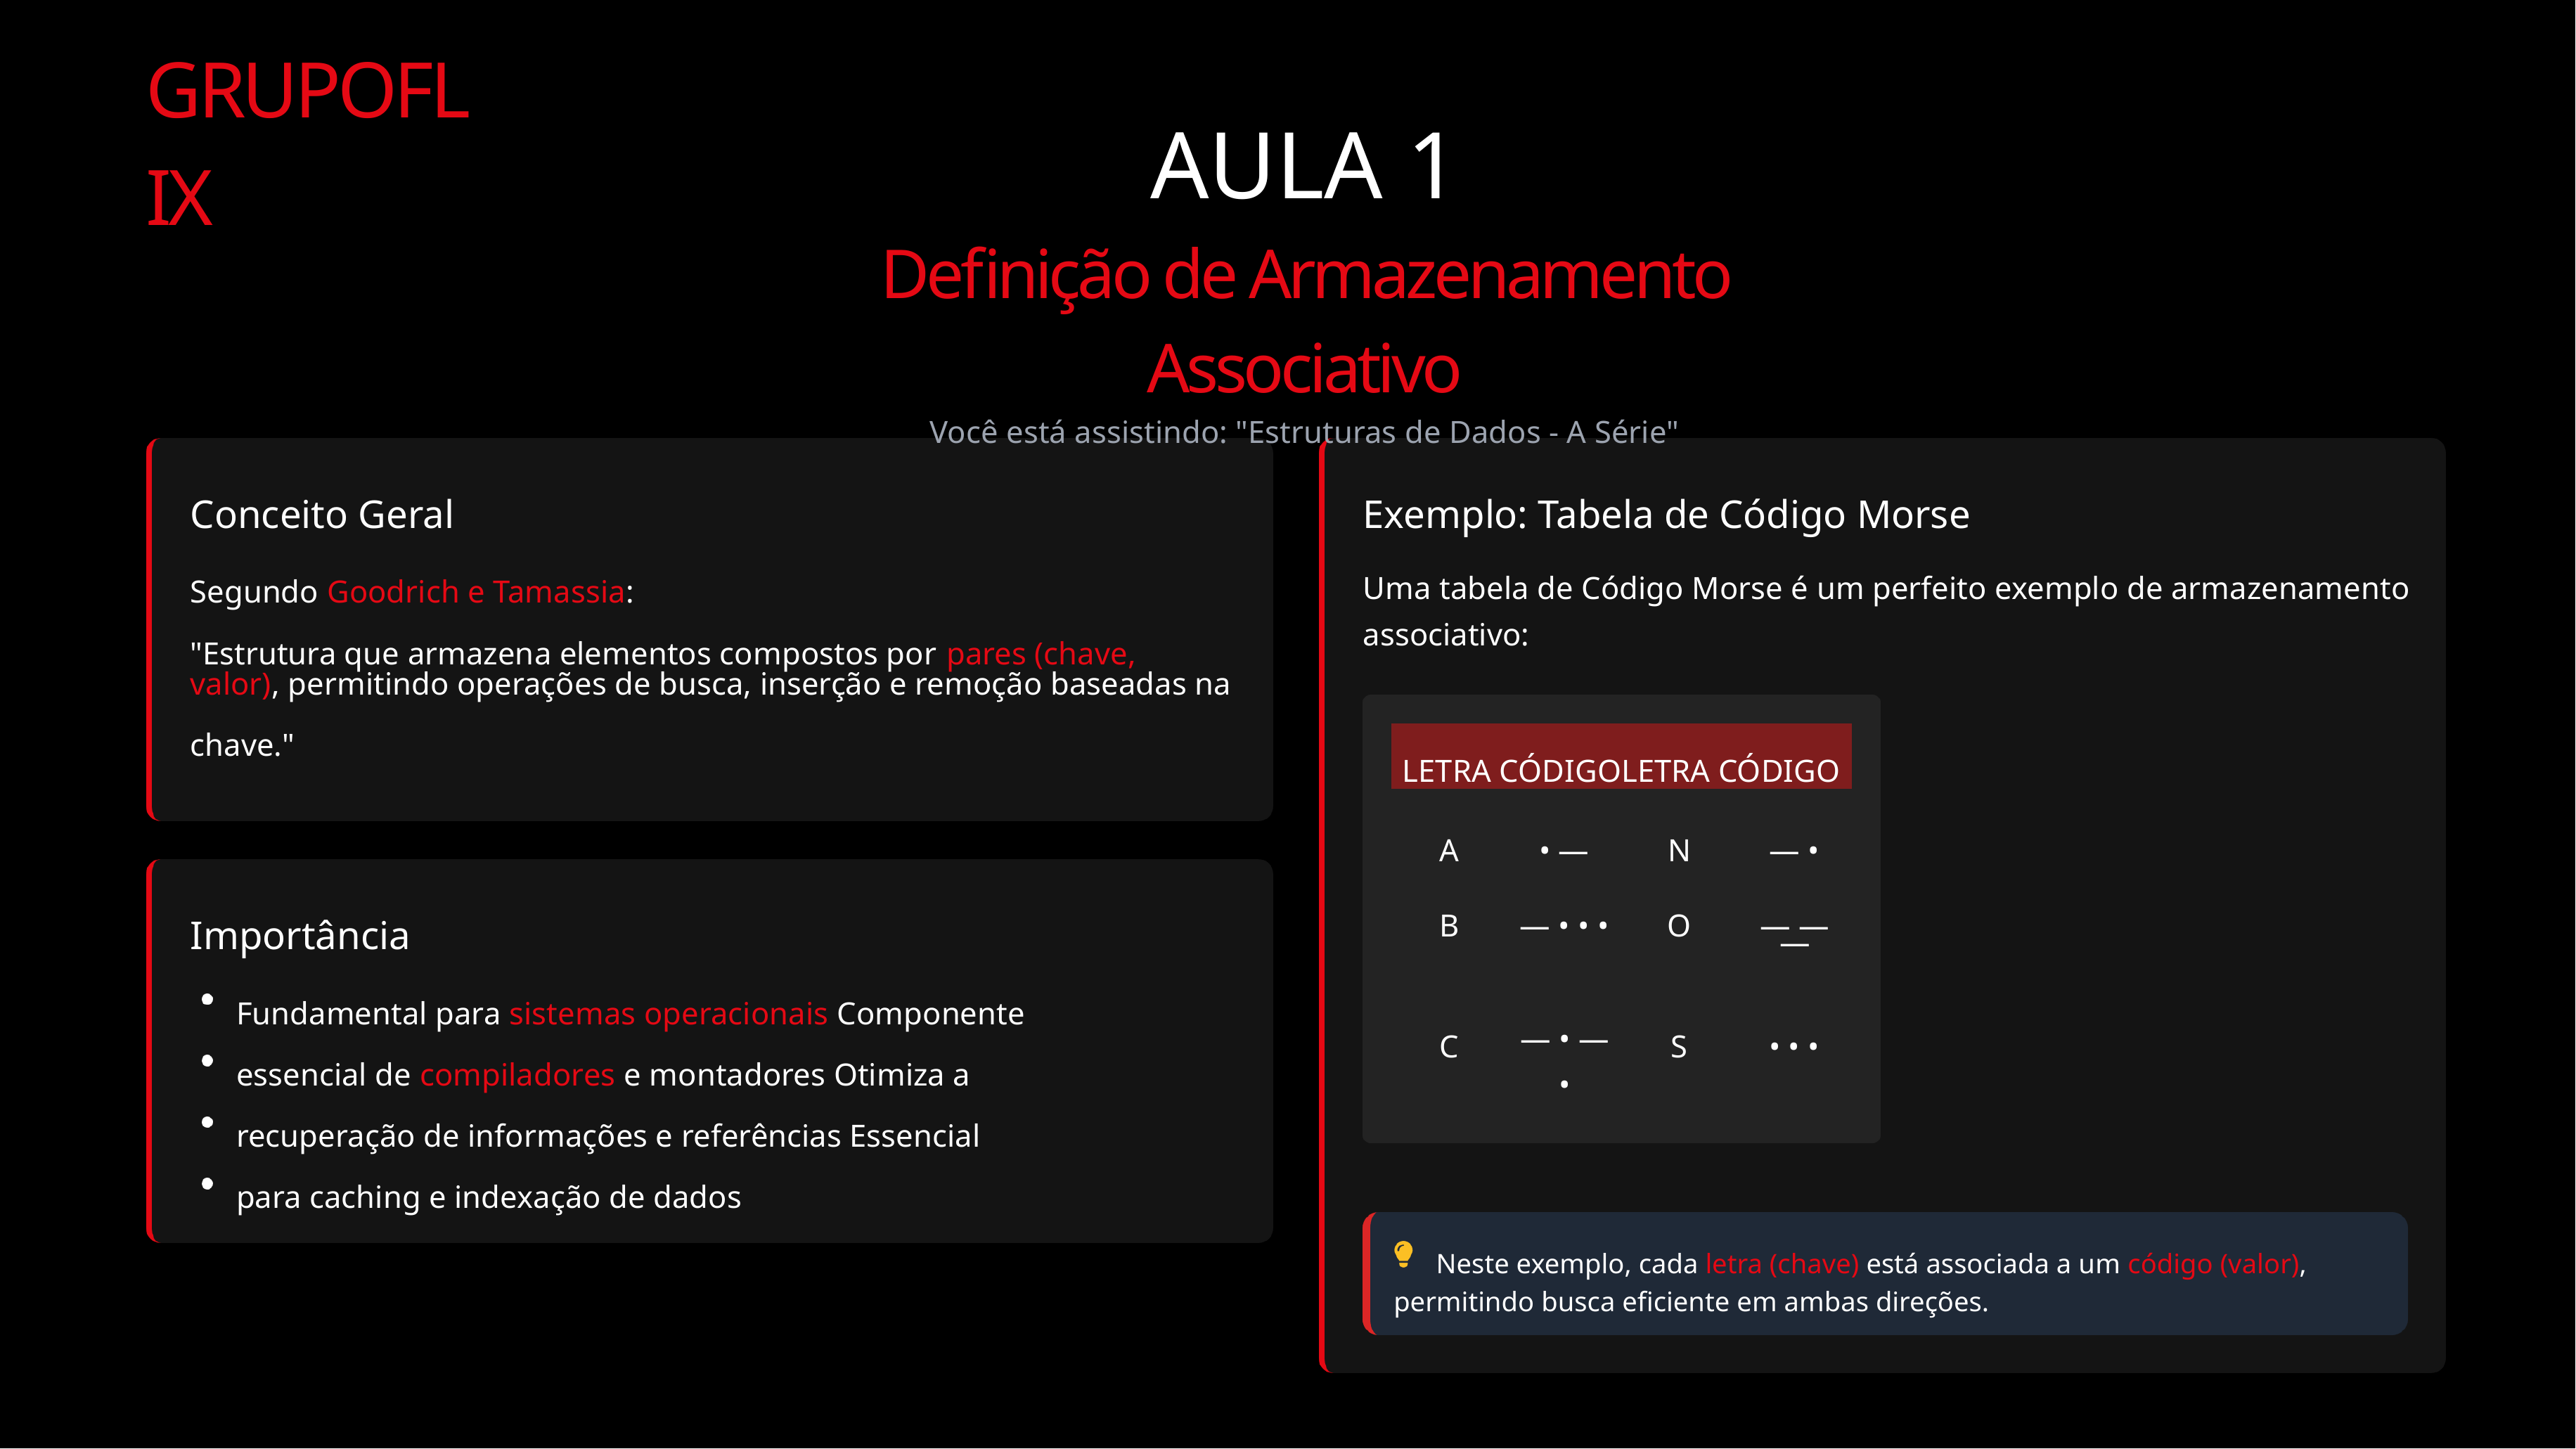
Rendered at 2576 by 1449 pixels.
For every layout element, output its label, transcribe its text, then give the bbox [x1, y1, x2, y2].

text_box GRUPOFLIX [146, 25, 477, 240]
text_box Neste exemplo, cada letra (chave) está associada a um código (valor), [1429, 1240, 2344, 1279]
text_box N [1668, 793, 1692, 868]
text_box AULA 1 Definição de Armazenamento Associativo Você está assistindo: "Estruturas de Dados - A Série" [839, 88, 1772, 449]
text_box C [1439, 987, 1460, 1064]
text_box Segundo Goodrich e Tamassia: "Estrutura que armazena elementos compostos por pares (chave, valor), permitindo operações de busca, inserção e remoção baseadas na chave." [190, 548, 1251, 763]
text_box permitindo busca eficiente em ambas direções. [1393, 1278, 1997, 1318]
text_box [133, 425, 1286, 834]
text_box Conceito Geral [190, 482, 477, 536]
text_box — — — [1759, 868, 1831, 960]
text_box Exemplo: Tabela de Código Morse [1363, 482, 2013, 536]
text_box — • • • [1519, 868, 1611, 943]
text_box LETRA CÓDIGOLETRA CÓDIGO [1402, 713, 1879, 788]
text_box [133, 846, 1286, 1256]
text_box S [1670, 987, 1688, 1064]
text_box — • — • [1519, 1010, 1611, 1102]
text_box • • • [1769, 987, 1821, 1064]
text_box A [1439, 793, 1460, 868]
text_box [1306, 425, 2459, 1386]
text_box B [1439, 868, 1460, 943]
text_box Fundamental para sistemas operacionais Componente essencial de compiladores e montadores Otimiza a recuperação de informações e referências Essencial para caching e indexação de dados [236, 969, 1044, 1215]
text_box Importância [190, 903, 430, 958]
text_box — • [1769, 793, 1820, 868]
text_box O [1667, 868, 1692, 943]
text_box • — [1539, 793, 1590, 868]
text_box Uma tabela de Código Morse é um perfeito exemplo de armazenamento associativo: [1363, 560, 2419, 652]
